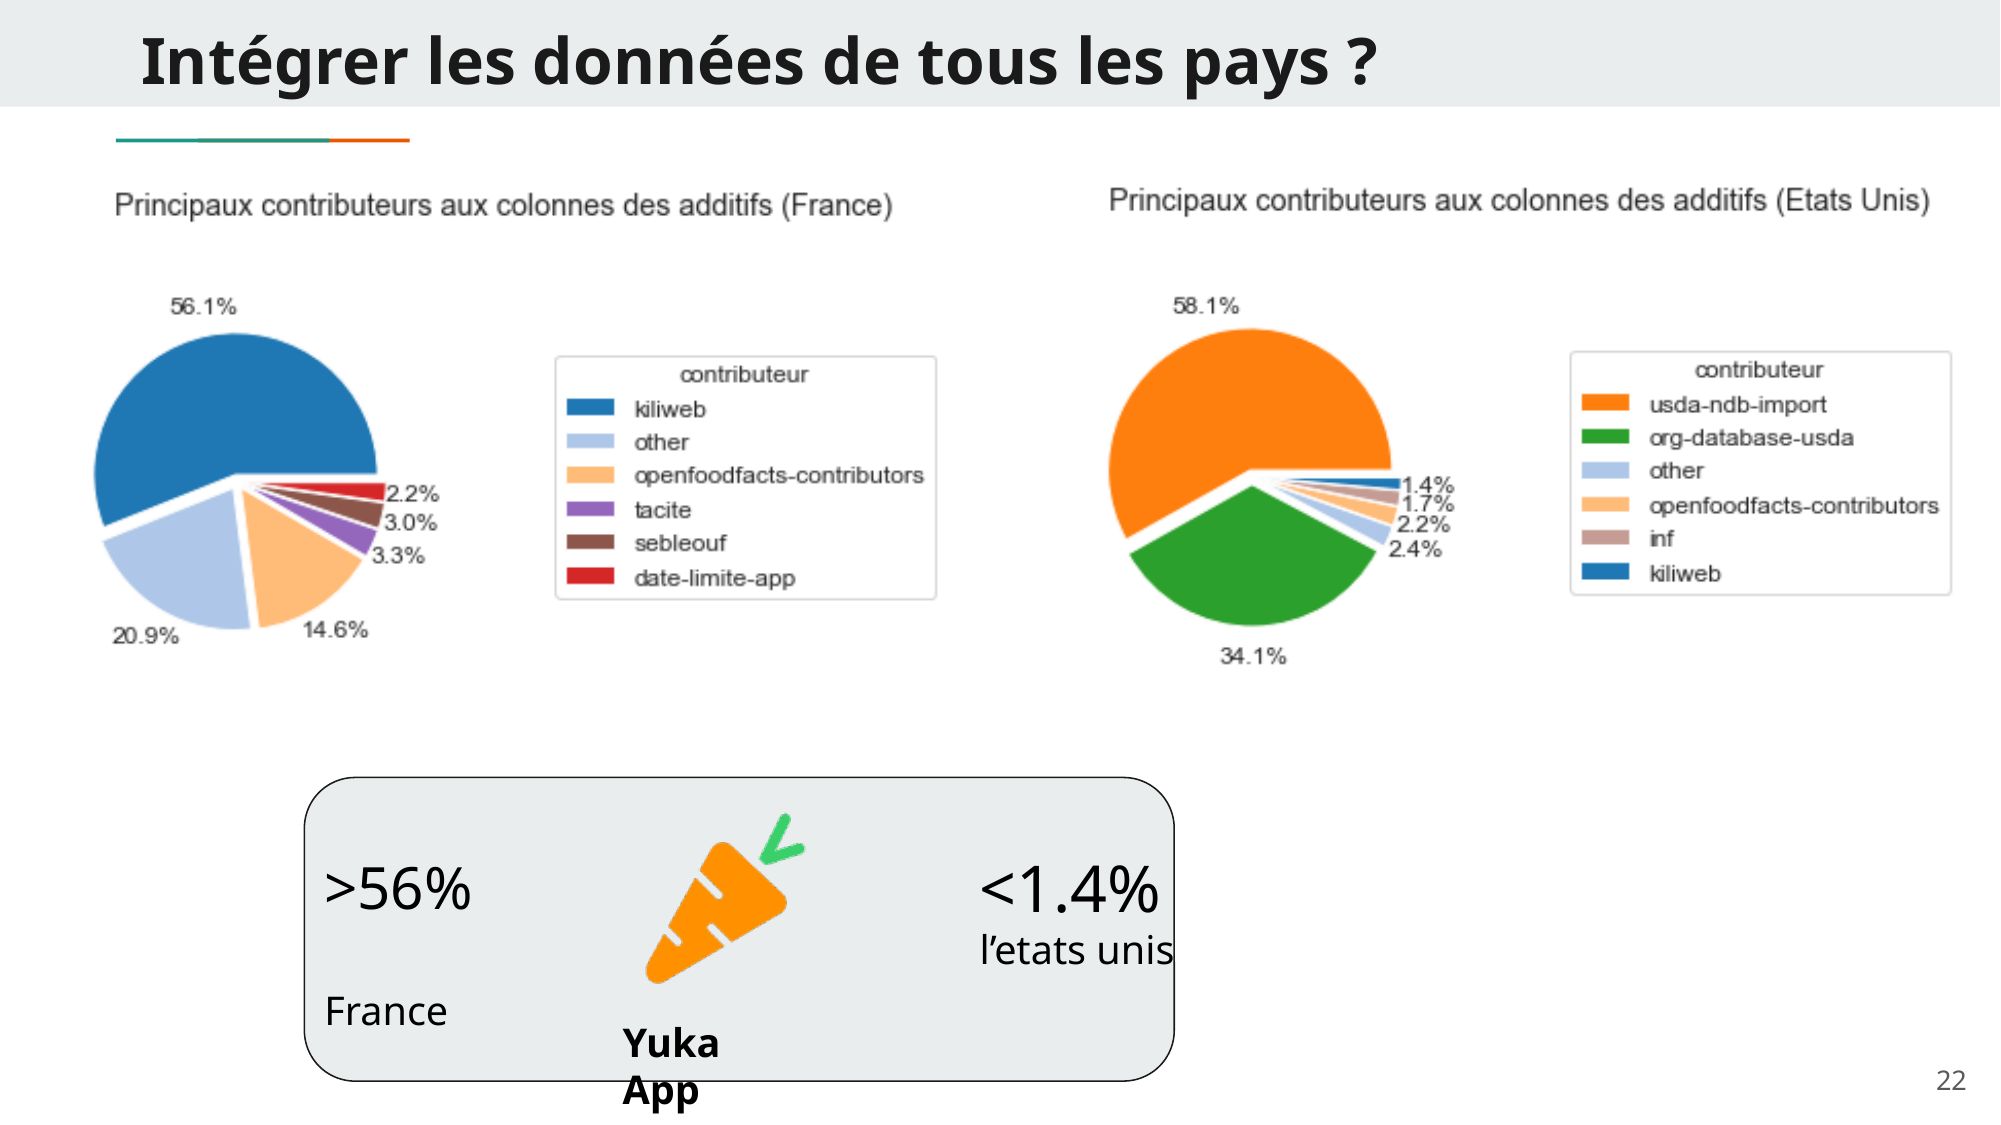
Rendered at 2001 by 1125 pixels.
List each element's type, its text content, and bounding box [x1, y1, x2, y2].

text_box <1.4% l’etats unis [964, 832, 1193, 988]
slide_number 22 [1867, 1038, 1988, 1125]
text_box [304, 777, 607, 1082]
text_box Yuka App [607, 1025, 816, 1125]
text_box [816, 777, 1175, 1082]
text_box >56% France [309, 836, 490, 1049]
title Intégrer les données de tous les pays ? [121, 0, 1803, 118]
picture [44, 179, 950, 676]
picture [1059, 174, 1965, 681]
picture [607, 777, 847, 1017]
